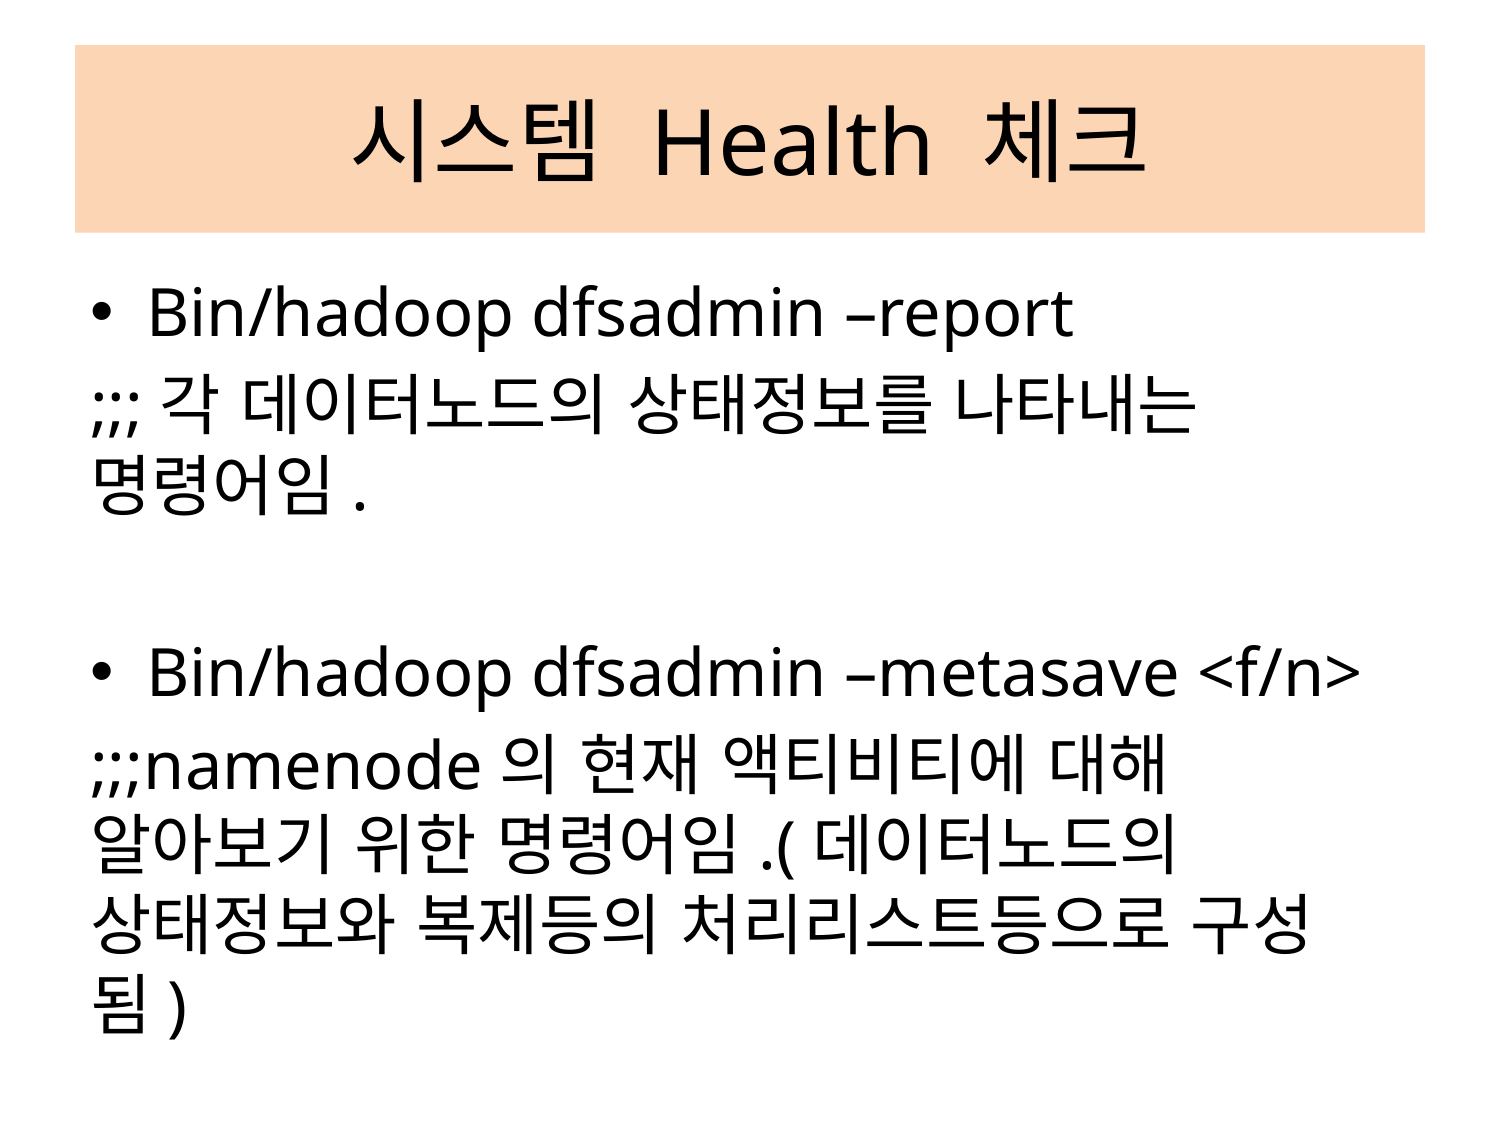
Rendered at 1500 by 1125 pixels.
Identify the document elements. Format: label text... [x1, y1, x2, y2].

title 시스템 Health 체크 [75, 45, 1425, 233]
list Bin/hadoop dfsadmin –report ;;;각 데이터노드의 상태정보를 나타내는 명령어임. Bin/hadoop dfsadmin –metasave <f/n> ;;;namenode의 현재 액티비티에 대해 알아보기 위한 명령어임.(데이터노드의 상태정보와 복제등의 처리리스트등으로 구성됨) [75, 262, 1425, 1005]
